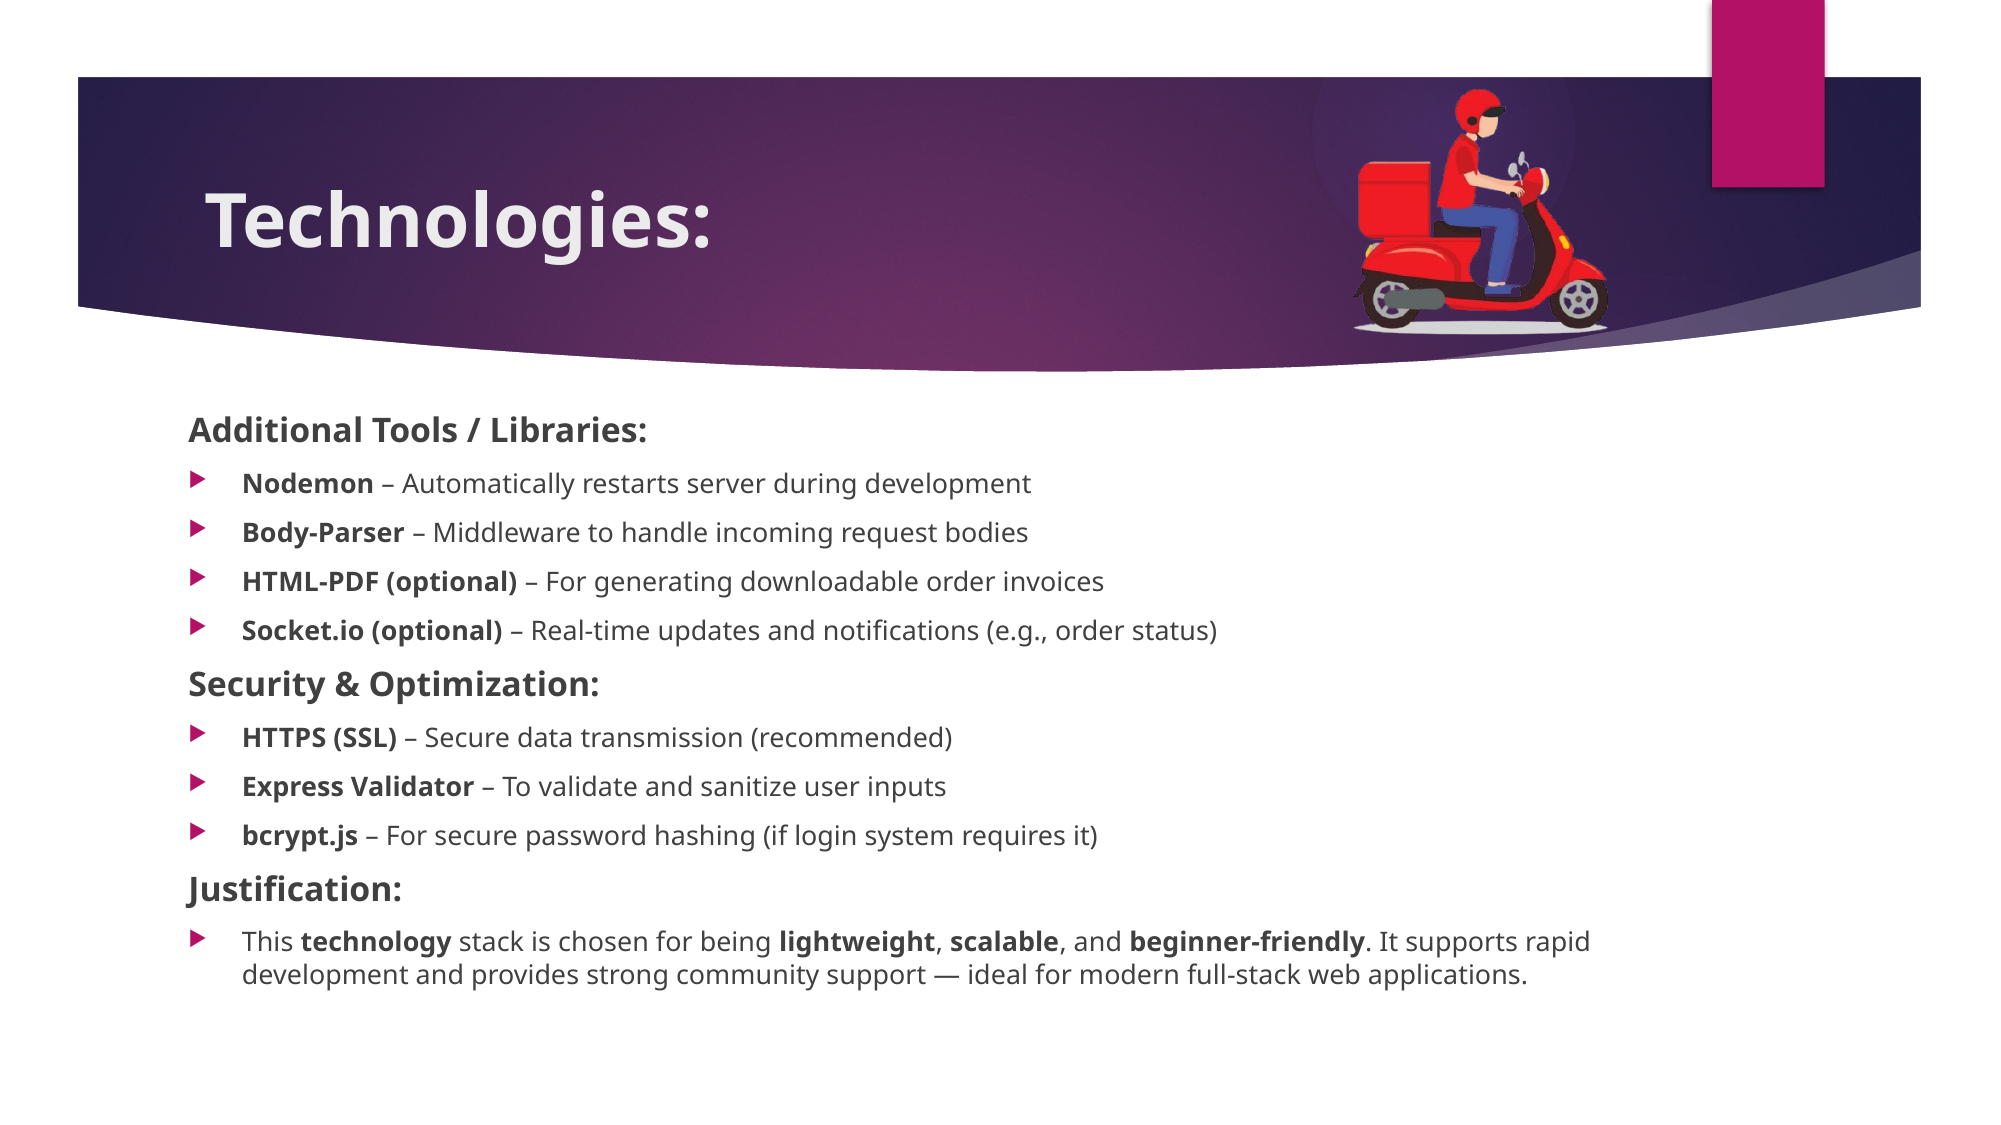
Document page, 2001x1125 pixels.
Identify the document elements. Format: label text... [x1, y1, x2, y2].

picture [1267, 0, 1694, 424]
title Technologies: [189, 159, 1262, 276]
list Additional Tools / Libraries: Nodemon – Automatically restarts server during development Body-Parser – Middleware to handle incoming request bodies HTML-PDF (optional) – For generating downloadable order invoices Socket.io (optional) – Real-time updates and notifications (e.g., order status) Security & Optimization: HTTPS (SSL) – Secure data transmission (recommended) Express Validator – To validate and sanitize user inputs bcrypt.js – For secure password hashing (if login system requires it) Justification: This technology stack is chosen for being lightweight, scalable, and beginner-friendly. It supports rapid development and provides strong community support — ideal for modern full-stack web applications. [173, 401, 1638, 1069]
